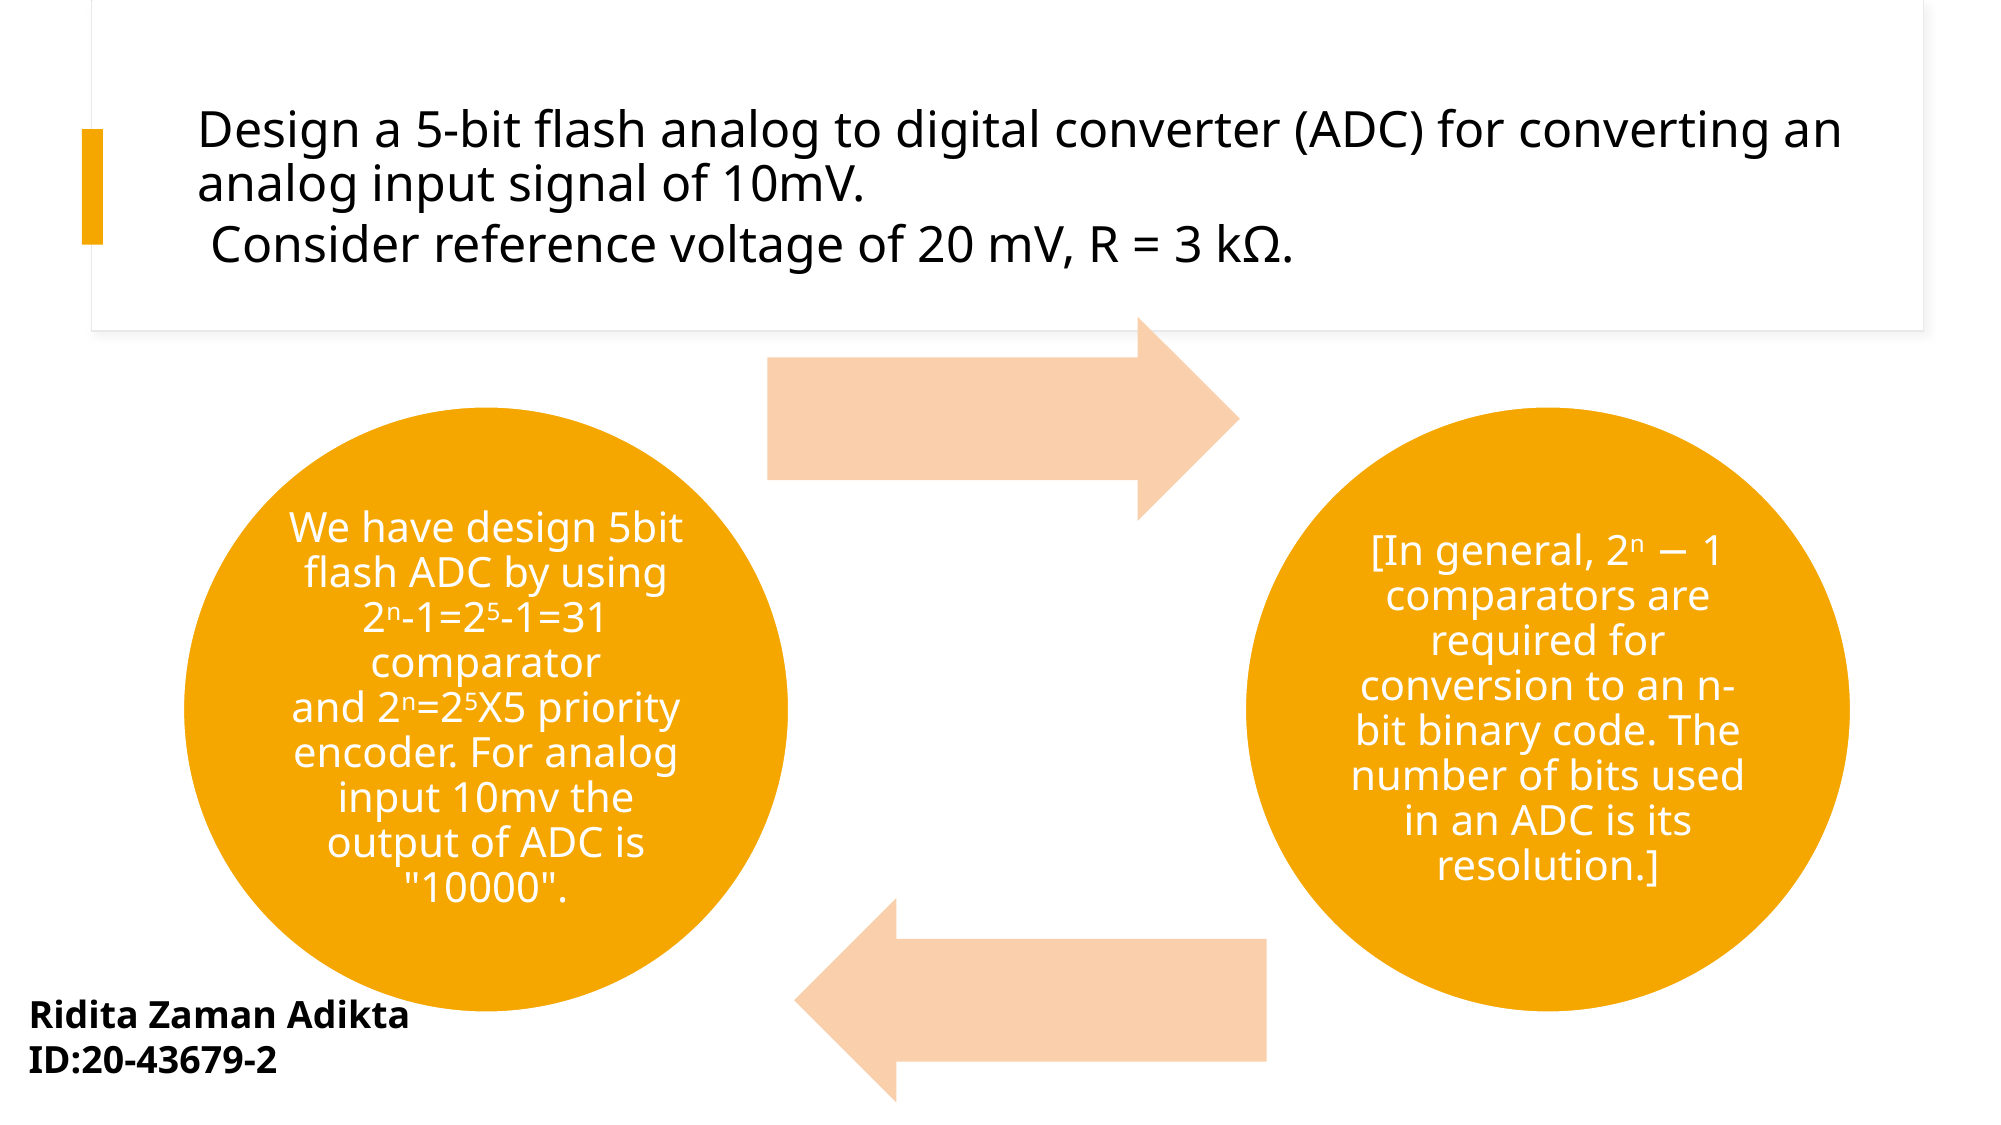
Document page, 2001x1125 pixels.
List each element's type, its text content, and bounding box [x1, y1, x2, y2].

title Design a 5-bit flash analog to digital converter (ADC) for converting an analog input signal of 10mV. Consider reference voltage of 20 mV, R = 3 kΩ. [183, 90, 1960, 380]
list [182, 406, 1851, 1013]
text_box Ridita Zaman Adikta ID:20-43679-2 [13, 983, 440, 1089]
